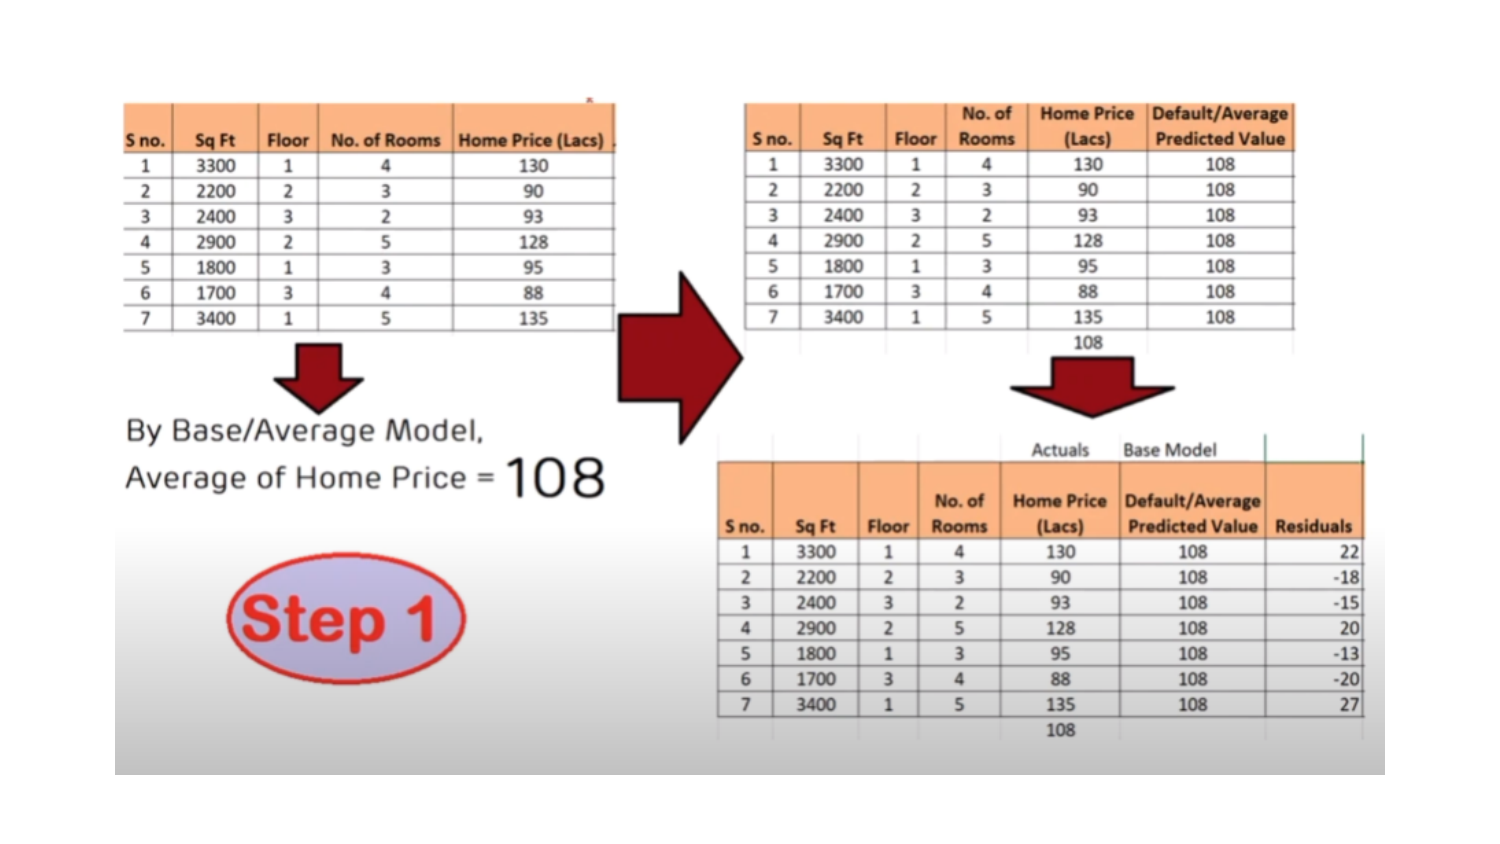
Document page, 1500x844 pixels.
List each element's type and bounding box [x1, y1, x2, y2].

picture [115, 69, 1385, 775]
